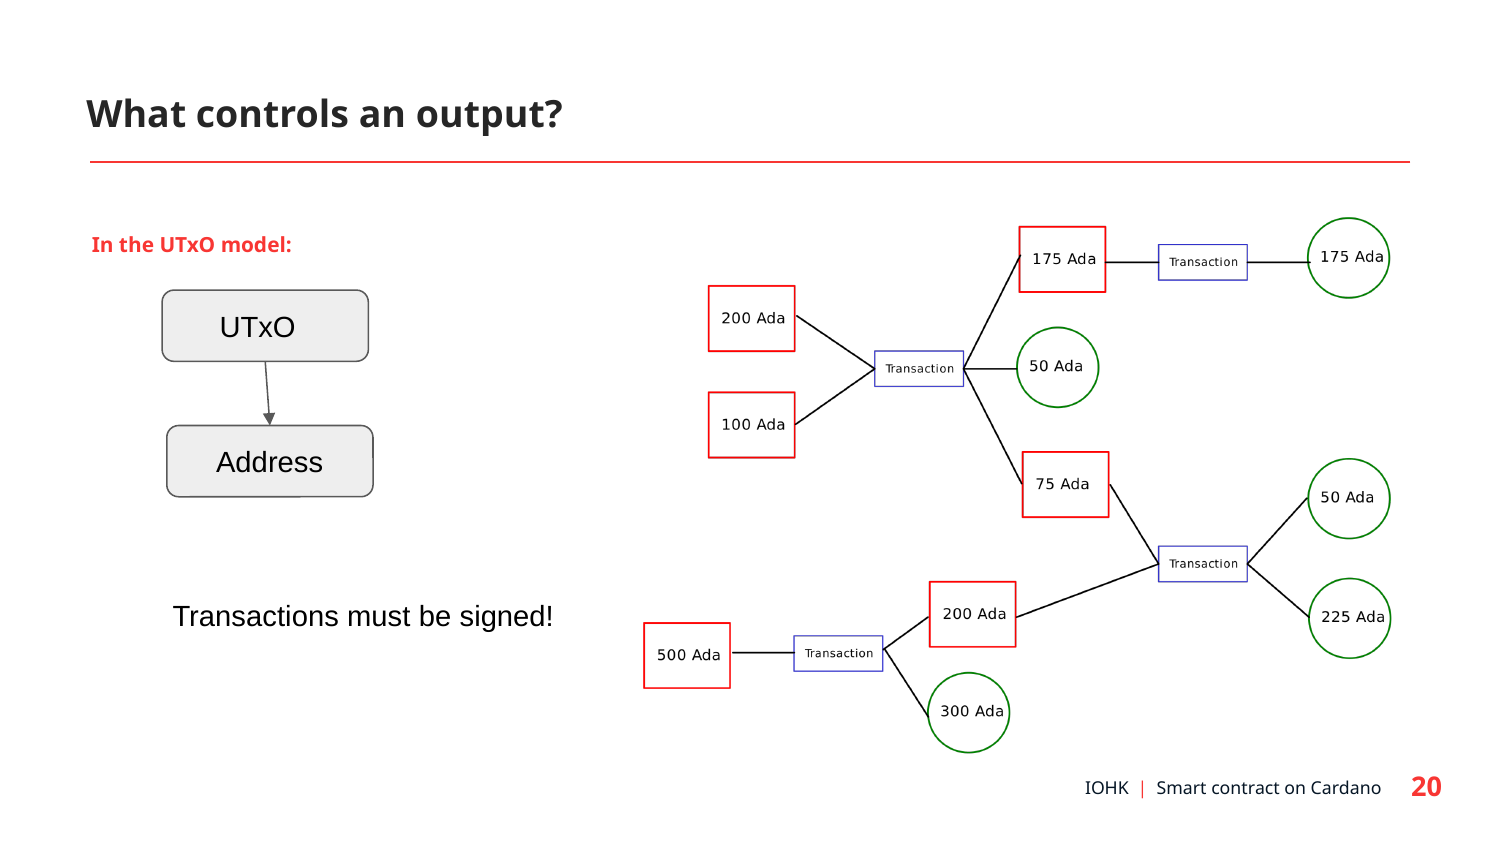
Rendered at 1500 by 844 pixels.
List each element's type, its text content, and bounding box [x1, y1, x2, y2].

text_box [162, 290, 369, 362]
text_box [166, 425, 374, 497]
text_box UTxO [171, 292, 359, 358]
text_box Address [176, 428, 364, 494]
text_box In the UTxO model: [76, 209, 502, 260]
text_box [264, 361, 271, 426]
picture [628, 201, 1406, 768]
text_box What controls an output? [71, 75, 721, 151]
text_box Transactions must be signed! [157, 582, 623, 648]
